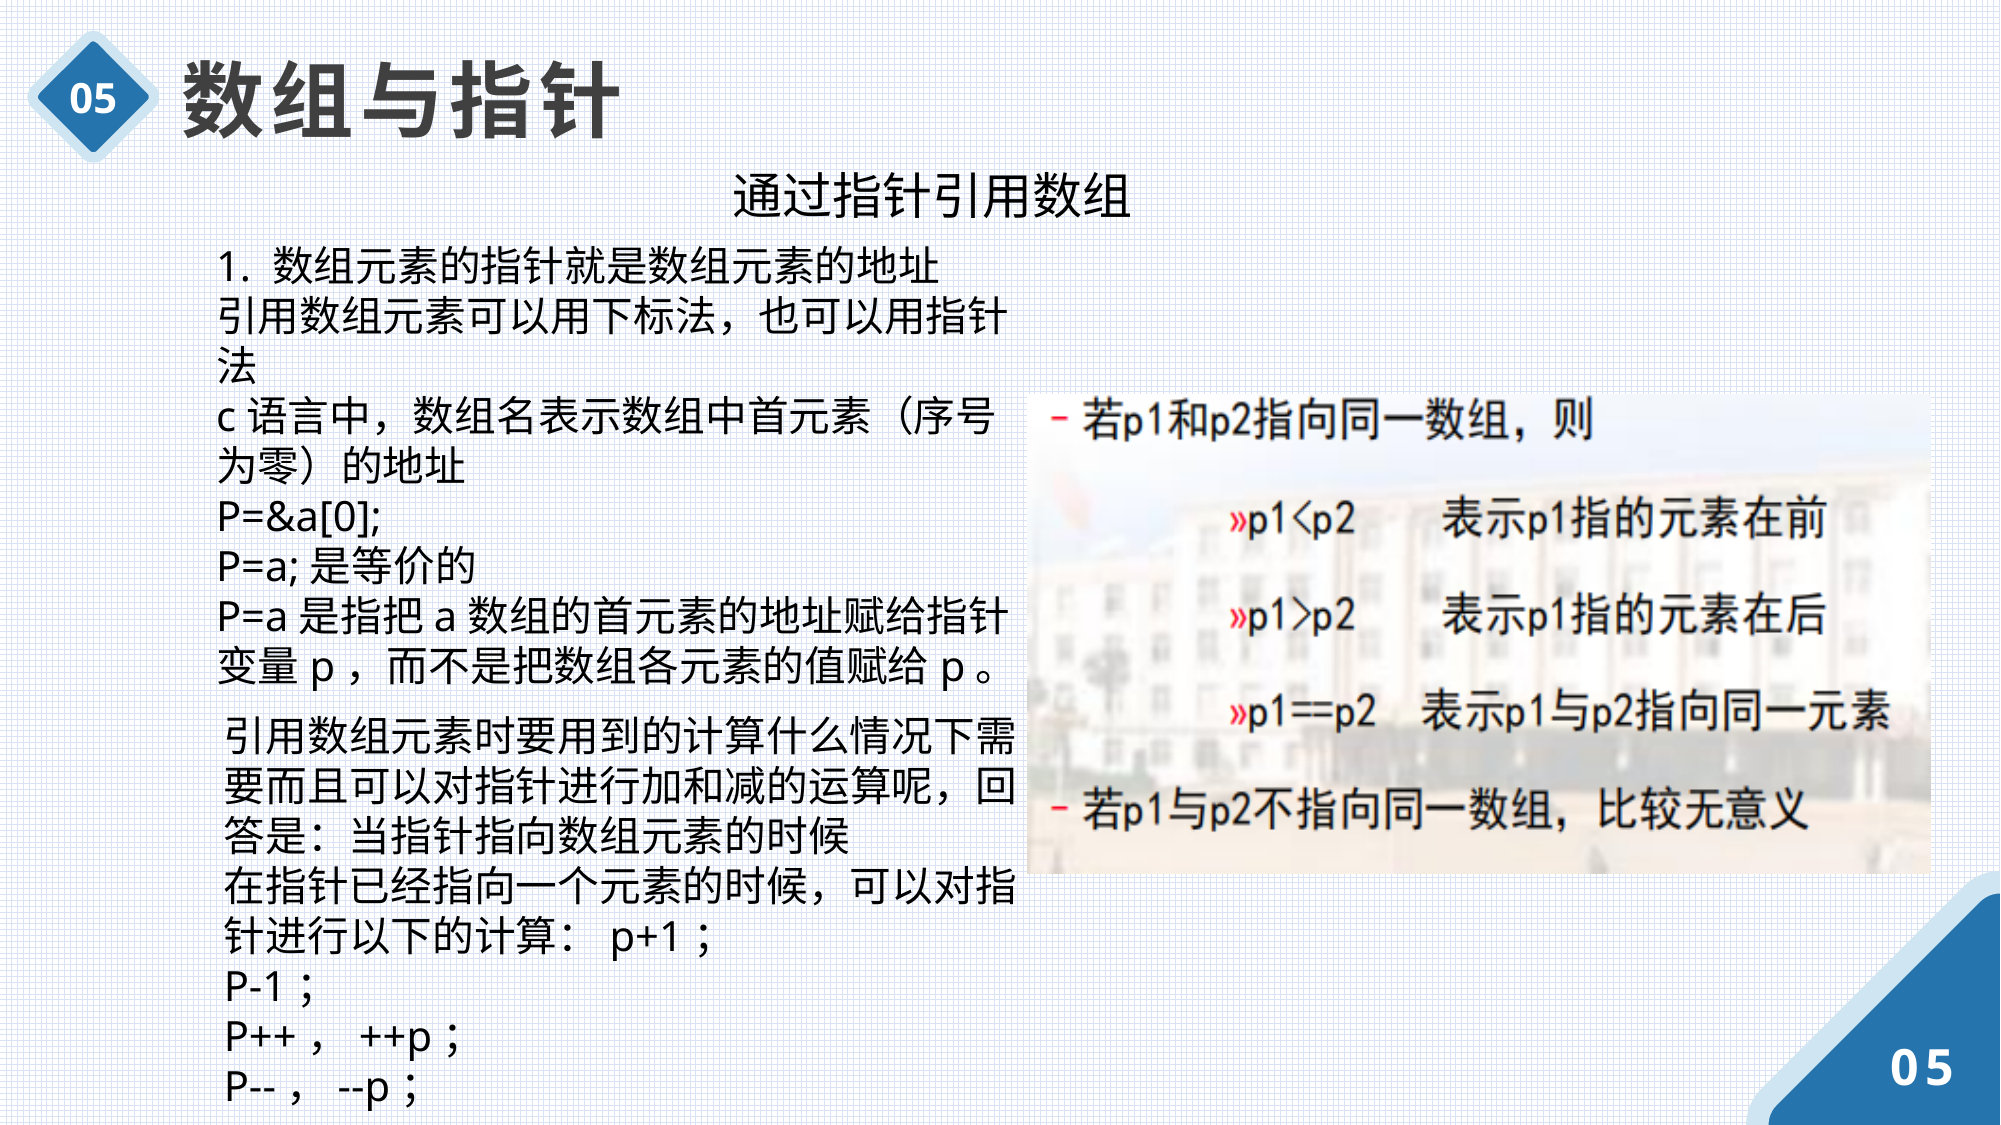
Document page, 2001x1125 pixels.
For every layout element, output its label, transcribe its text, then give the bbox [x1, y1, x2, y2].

text_box 引用数组元素时要用到的计算什么情况下需要而且可以对指针进行加和减的运算呢，回答是：当指针指向数组元素的时候 在指针已经指向一个元素的时候，可以对指针进行以下的计算：p+1； P-1； P++，++p； P--，--p； [209, 701, 1043, 1117]
picture [1027, 394, 1931, 874]
text_box 通过指针引用数组 [538, 157, 1373, 232]
text_box 05 [1840, 1028, 2000, 1103]
text_box [1756, 881, 2000, 1125]
text_box 1. 数组元素的指针就是数组元素的地址 引用数组元素可以用下标法，也可以用指针法 c语言中，数组名表示数组中首元素（序号为零）的地址 P=&a[0]; P=a;是等价的 P=a是指把a数组的首元素的地址赋给指针变量p，而不是把数组各元素的值赋给p。 [201, 232, 1035, 698]
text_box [40, 41, 669, 158]
